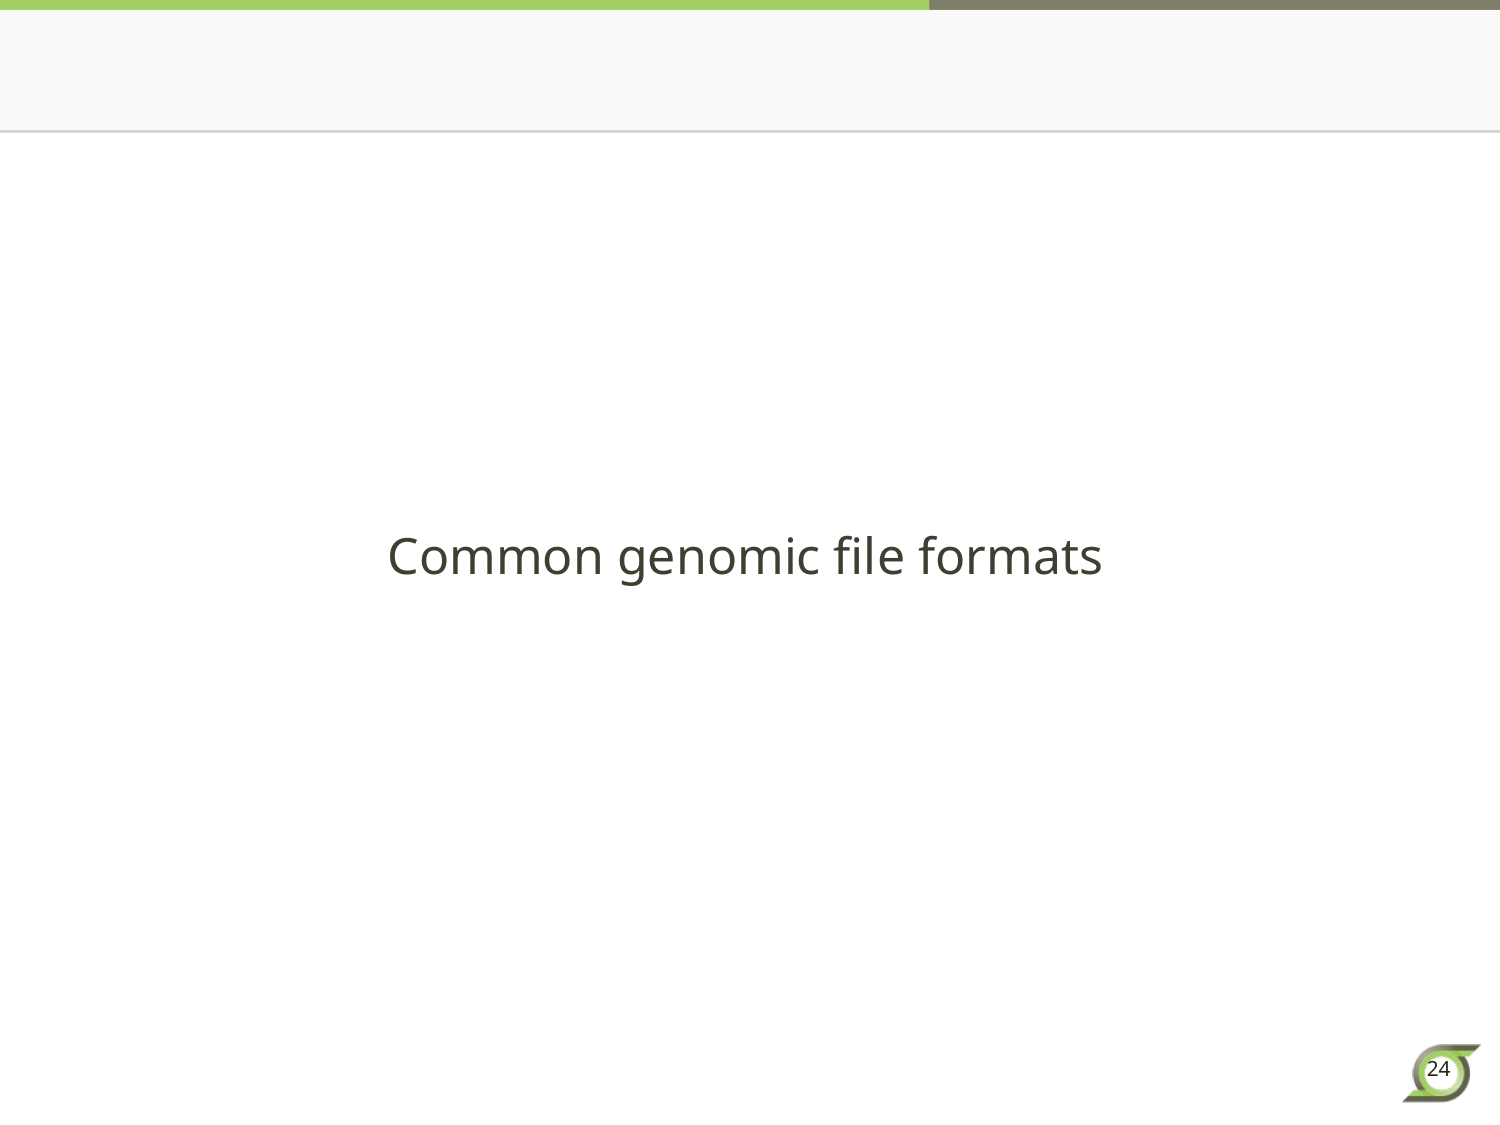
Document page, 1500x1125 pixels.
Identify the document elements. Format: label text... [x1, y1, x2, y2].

list Common genomic file formats [37, 166, 1454, 1007]
